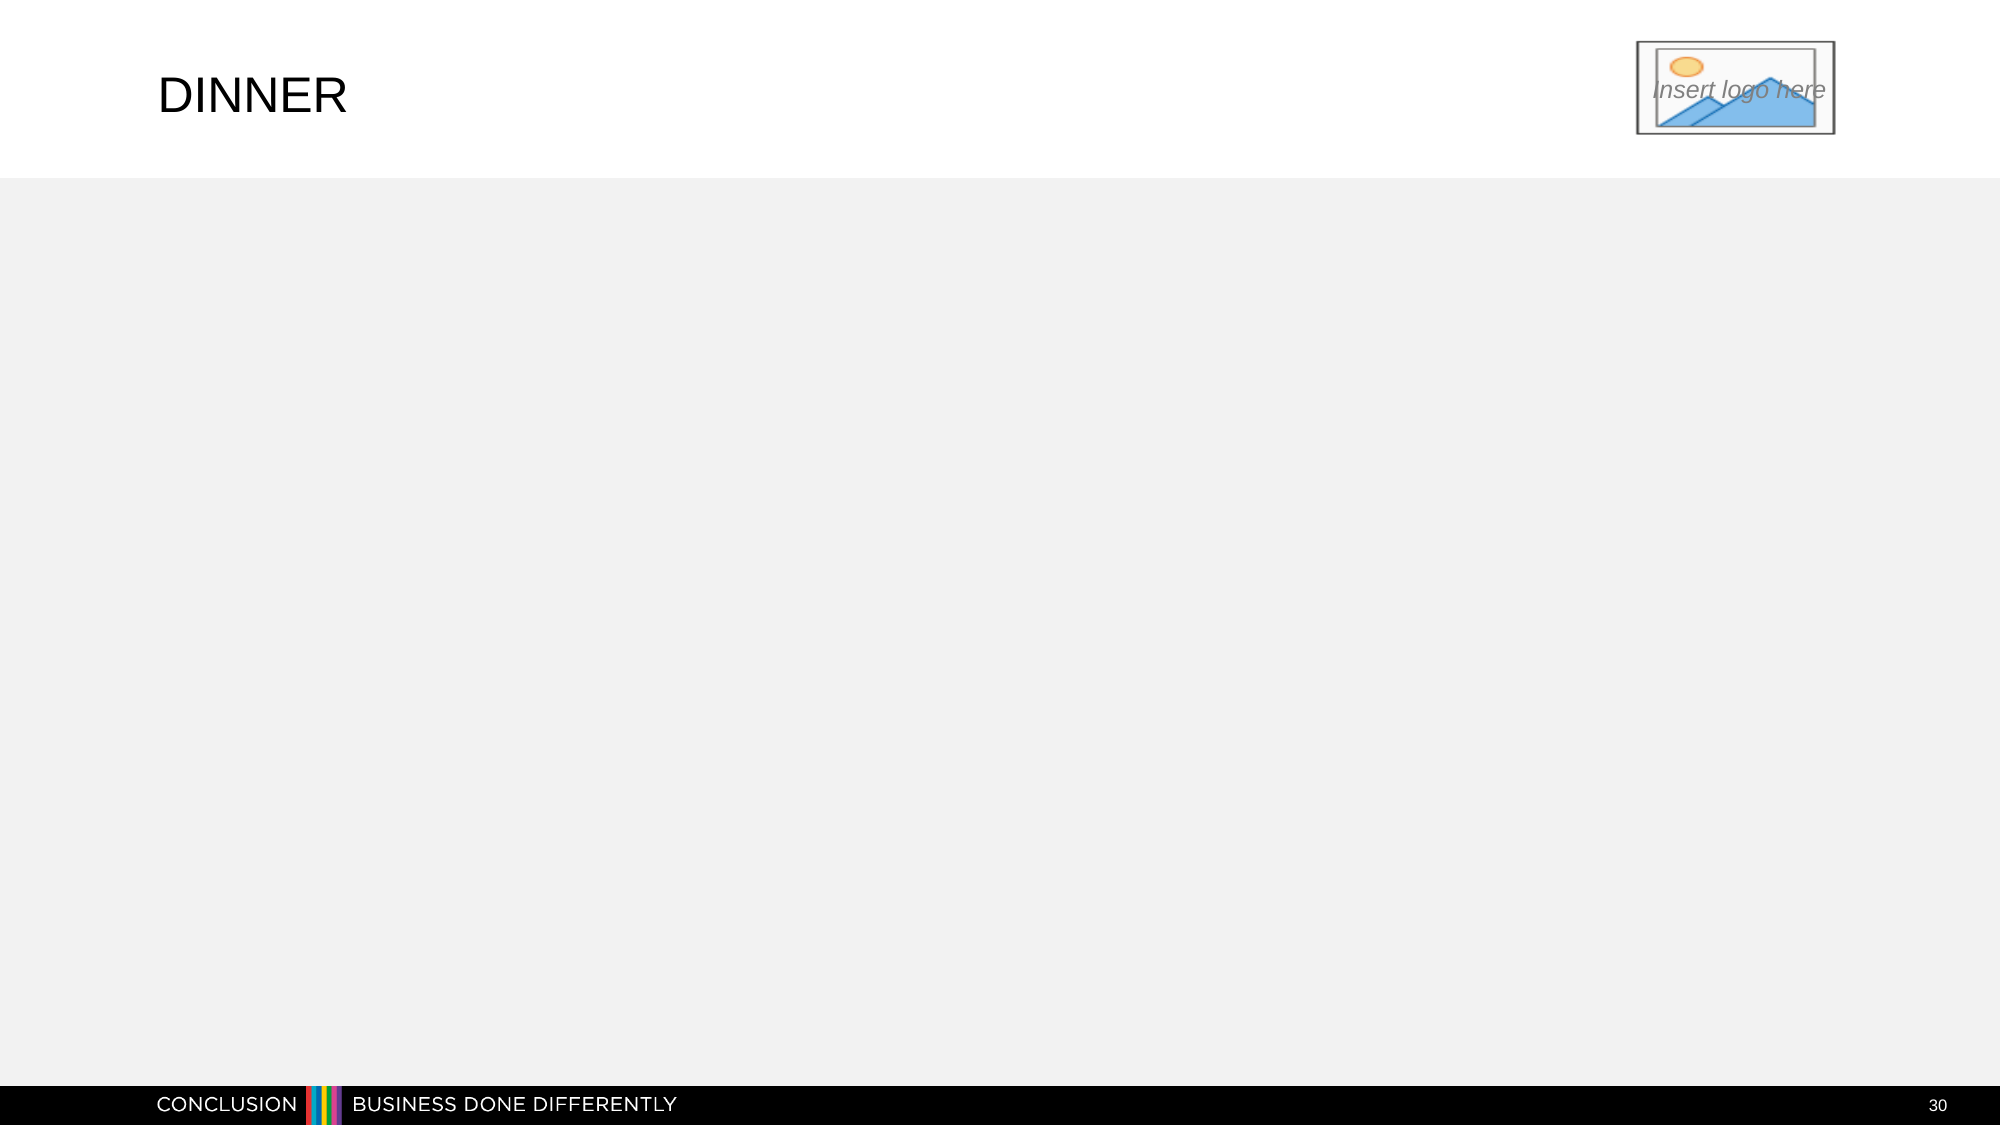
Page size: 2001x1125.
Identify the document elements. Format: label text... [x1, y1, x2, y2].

picture [0, 1086, 315, 1125]
slide_number 30 [1915, 1094, 1948, 1119]
picture [1630, 37, 1843, 139]
title Dinner [157, 74, 1404, 114]
picture [318, 1086, 2000, 1125]
